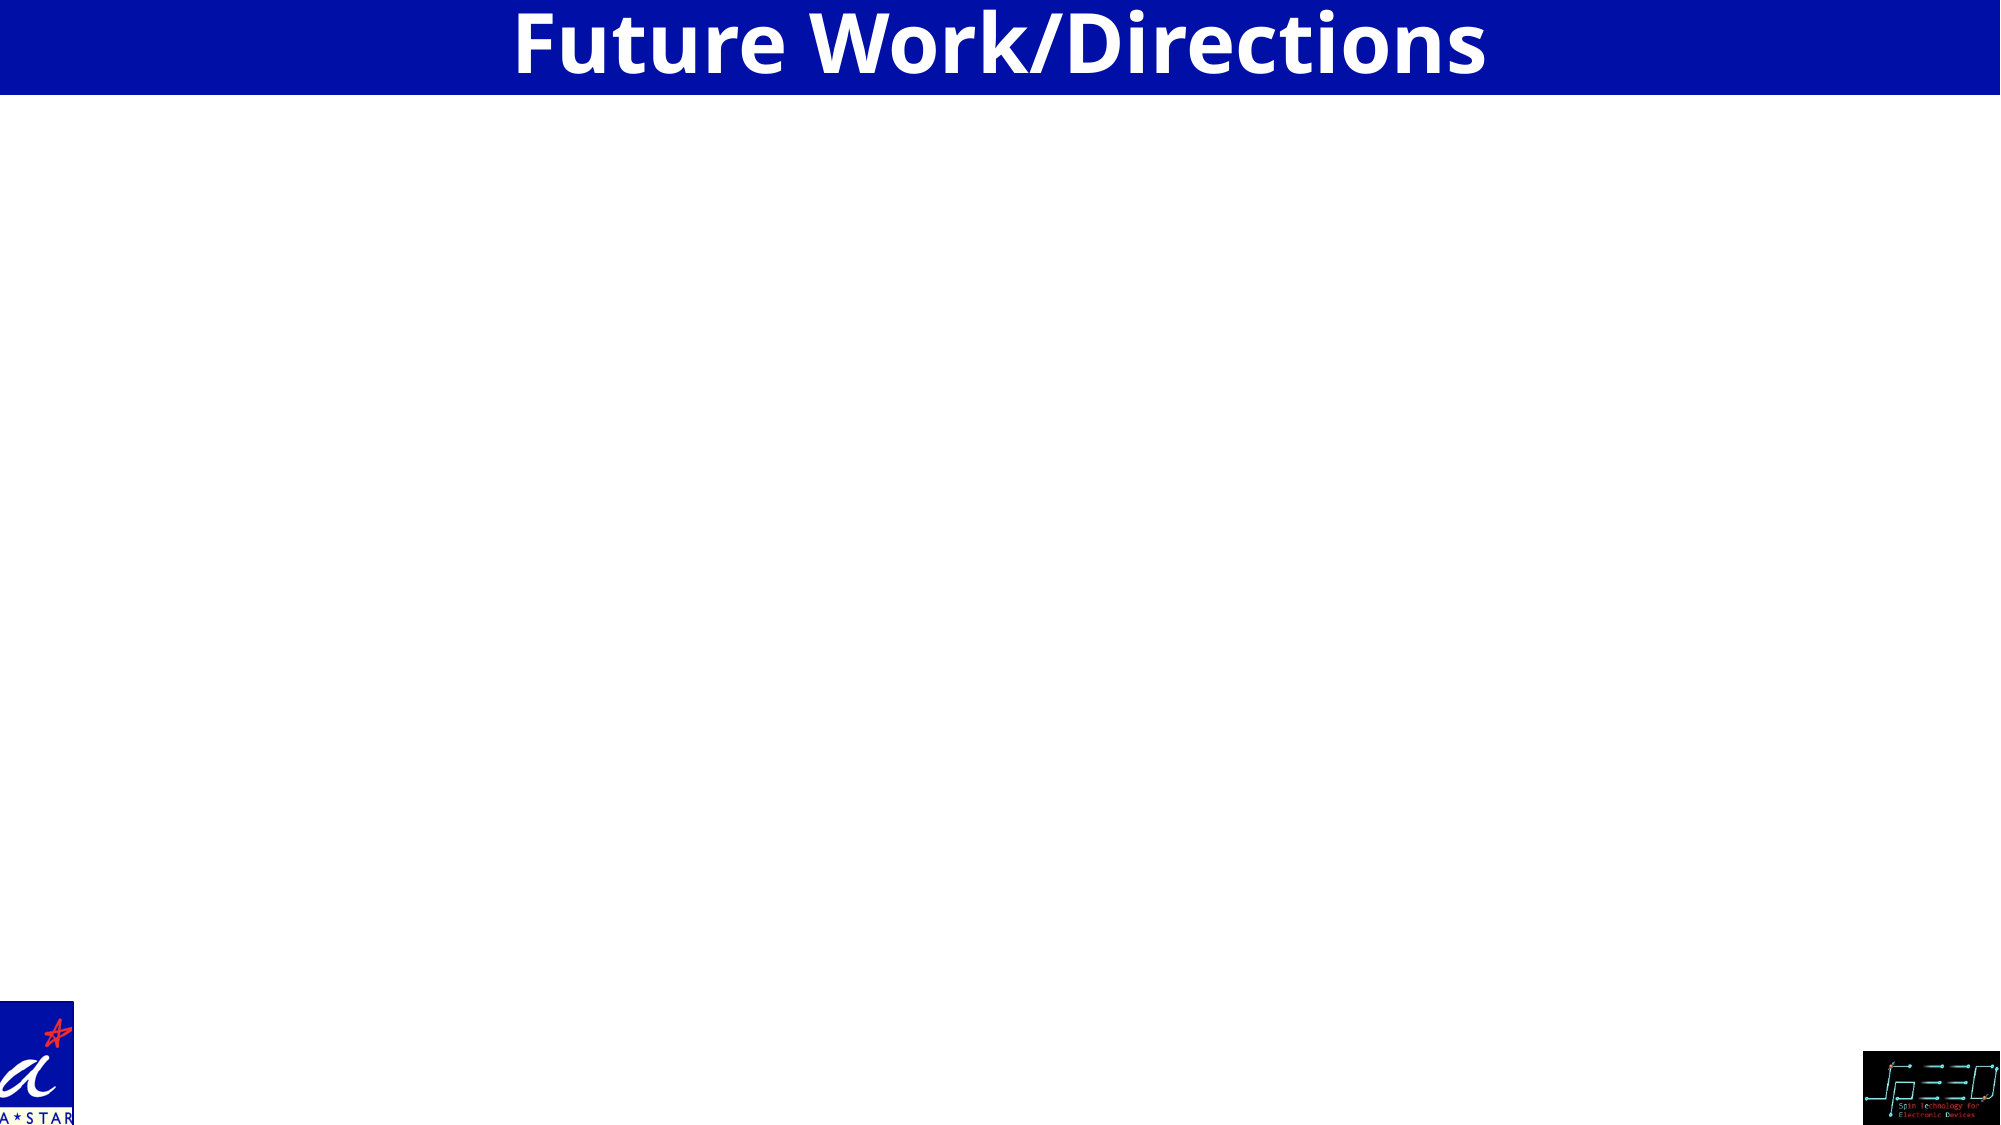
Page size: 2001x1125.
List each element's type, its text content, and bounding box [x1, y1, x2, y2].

text_box Future Work/Directions [0, 0, 2000, 95]
picture [0, 1003, 73, 1125]
picture [1863, 1051, 2000, 1125]
